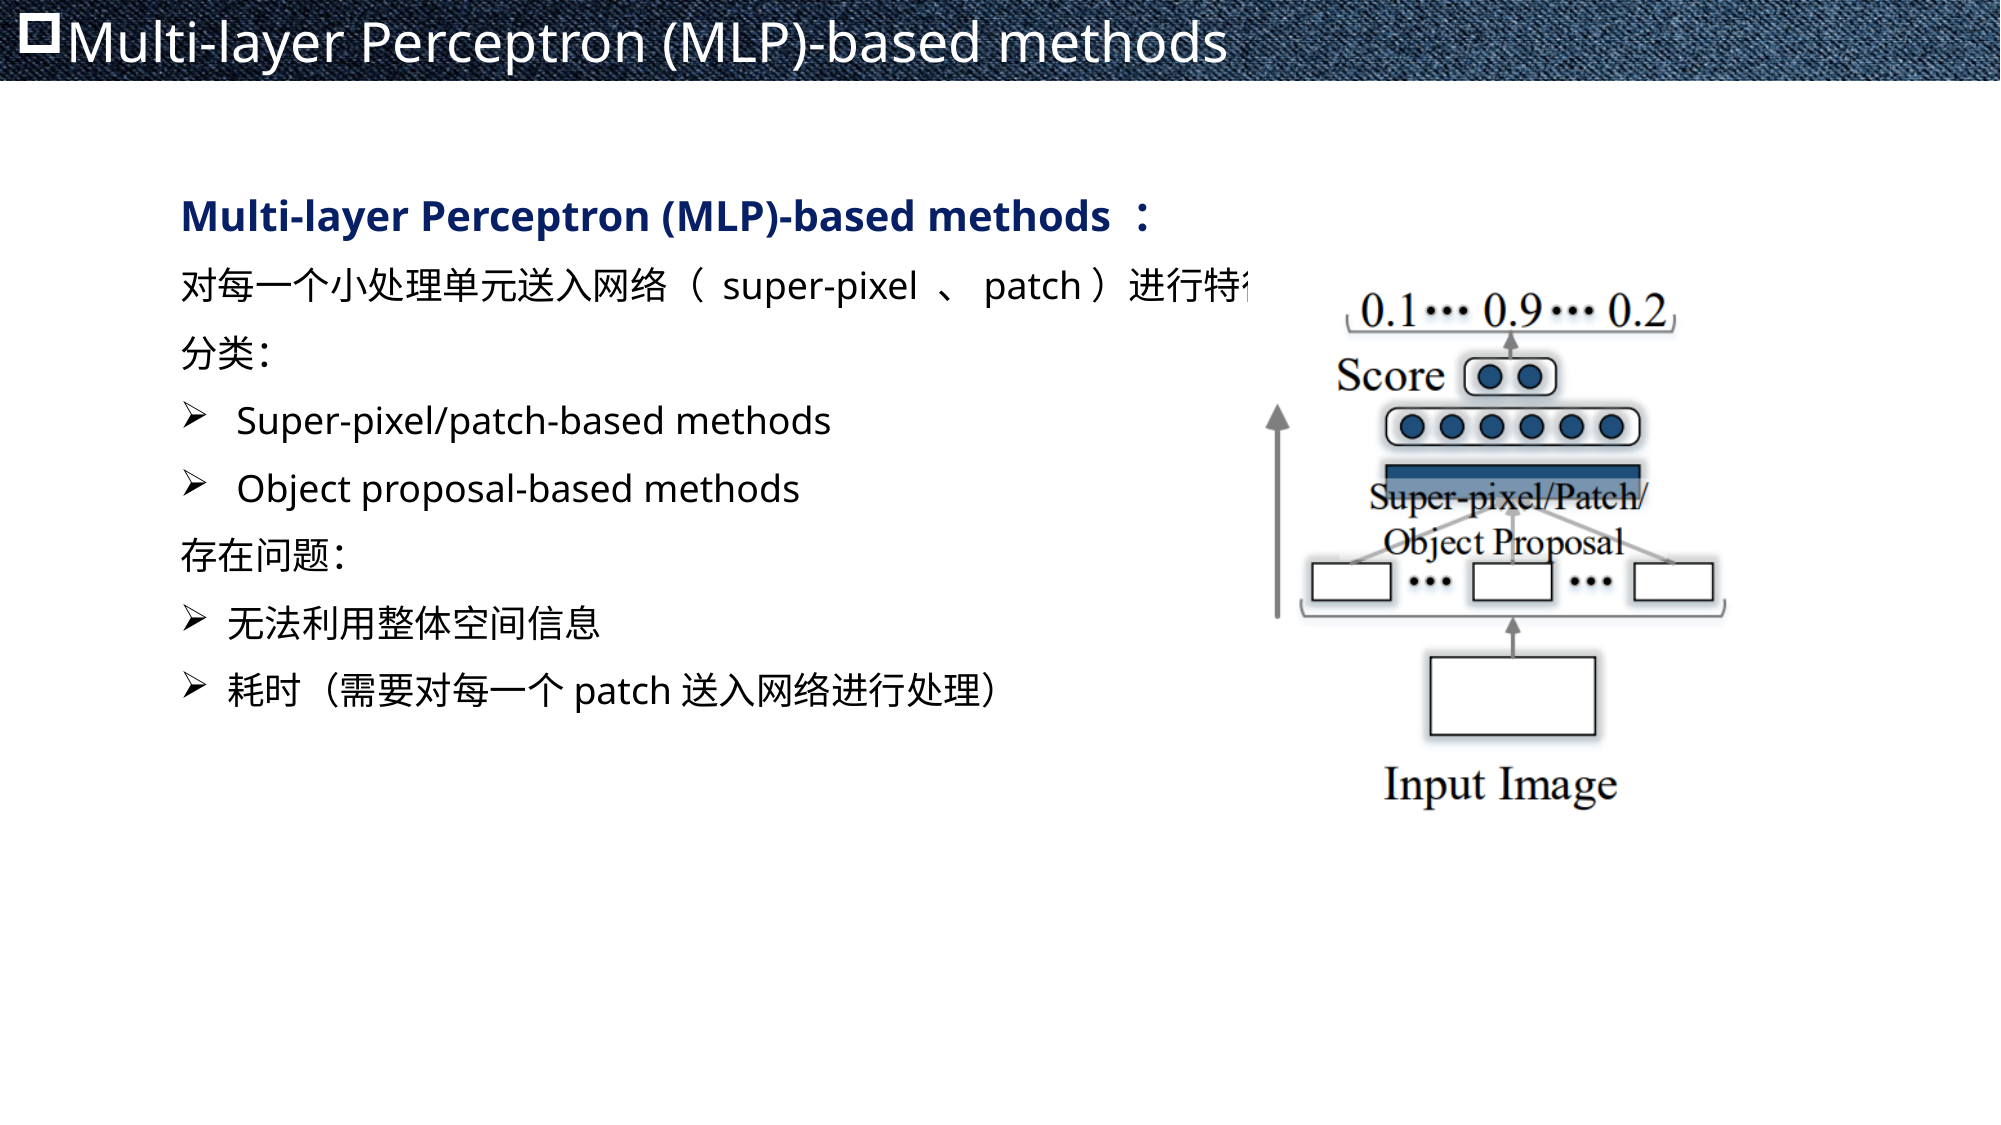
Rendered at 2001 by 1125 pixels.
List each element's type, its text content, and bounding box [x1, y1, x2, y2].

picture [0, 0, 2000, 81]
text_box Multi-layer Perceptron (MLP)-based methods ： 对每一个小处理单元送入网络（ super-pixel 、patch）进行特征提取 分类： Super-pixel/patch-based methods Object proposal-based methods 存在问题： 无法利用整体空间信息 耗时（需要对每一个patch送入网络进行处理） [165, 157, 1878, 900]
picture [1248, 258, 1738, 815]
